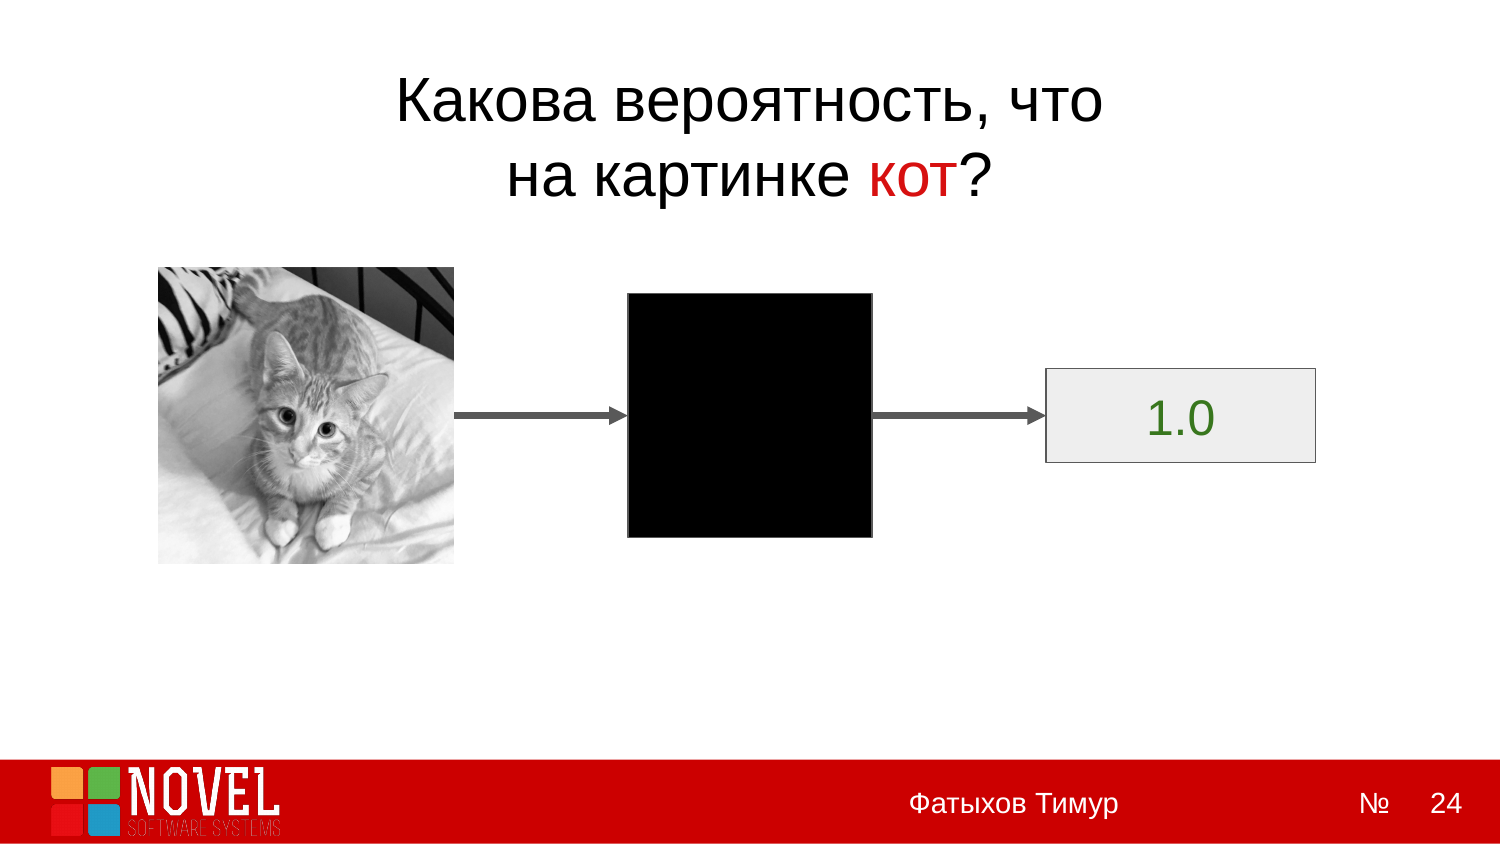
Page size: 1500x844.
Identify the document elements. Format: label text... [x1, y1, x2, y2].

text_box Какова вероятность, что на картинке кот? [365, 43, 1135, 247]
picture [51, 767, 280, 836]
text_box [627, 293, 873, 538]
slide_number ‹#› [1415, 759, 1500, 844]
text_box 1.0 [1046, 368, 1316, 463]
picture [157, 267, 454, 564]
